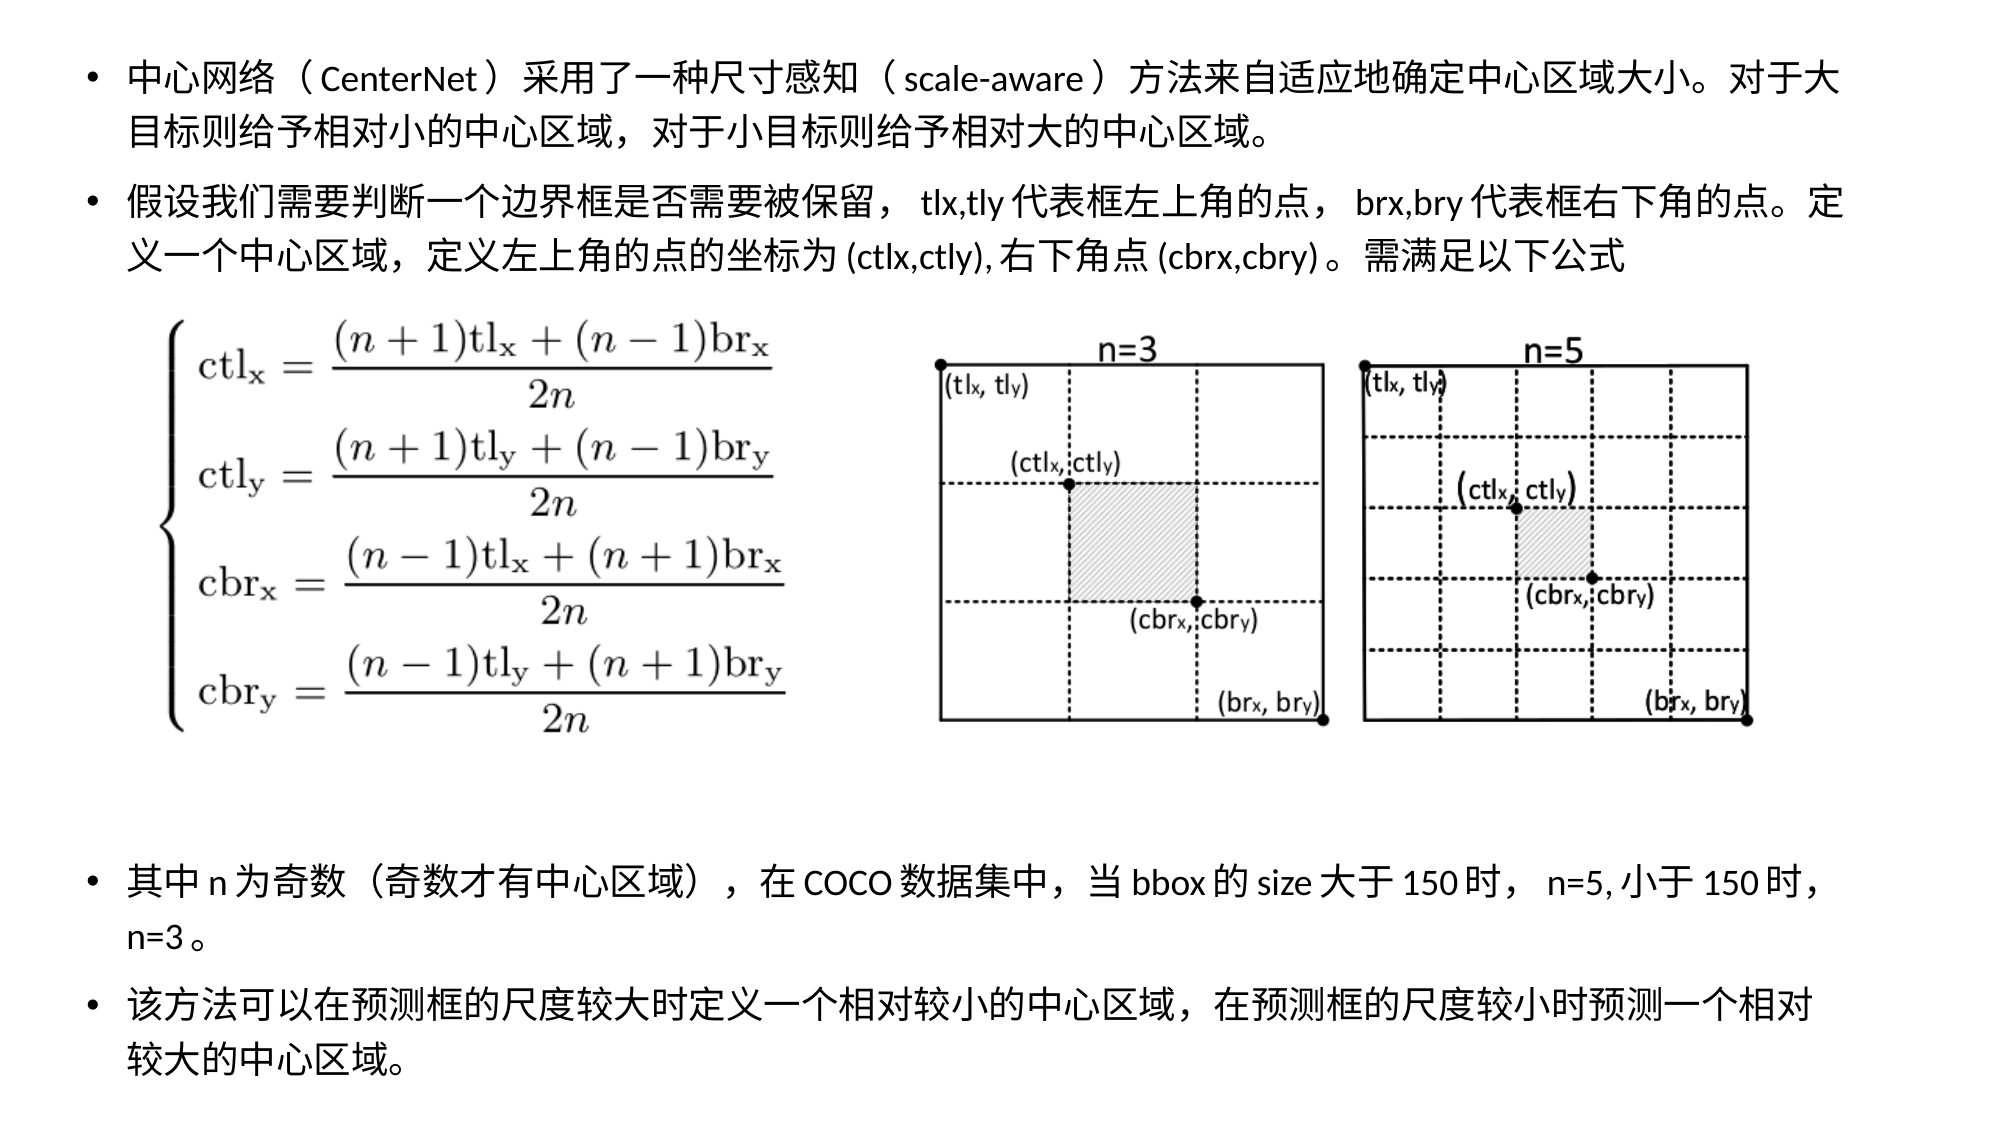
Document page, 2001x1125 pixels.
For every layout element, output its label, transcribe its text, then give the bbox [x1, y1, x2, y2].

list 中心网络（CenterNet）采用了一种尺寸感知（scale-aware）方法来自适应地确定中心区域大小。对于大目标则给予相对小的中心区域，对于小目标则给予相对大的中心区域。 假设我们需要判断一个边界框是否需要被保留，tlx,tly代表框左上角的点，brx,bry代表框右下角的点。定义一个中心区域，定义左上角的点的坐标为(ctlx,ctly),右下角点(cbrx,cbry)。需满足以下公式 其中n为奇数（奇数才有中心区域），在COCO数据集中，当bbox的size大于150时，n=5,小于150时，n=3。 该方法可以在预测框的尺度较大时定义一个相对较小的中心区域，在预测框的尺度较小时预测一个相对较大的中心区域。 [71, 37, 1862, 1097]
picture [913, 306, 1778, 735]
picture [154, 306, 814, 748]
